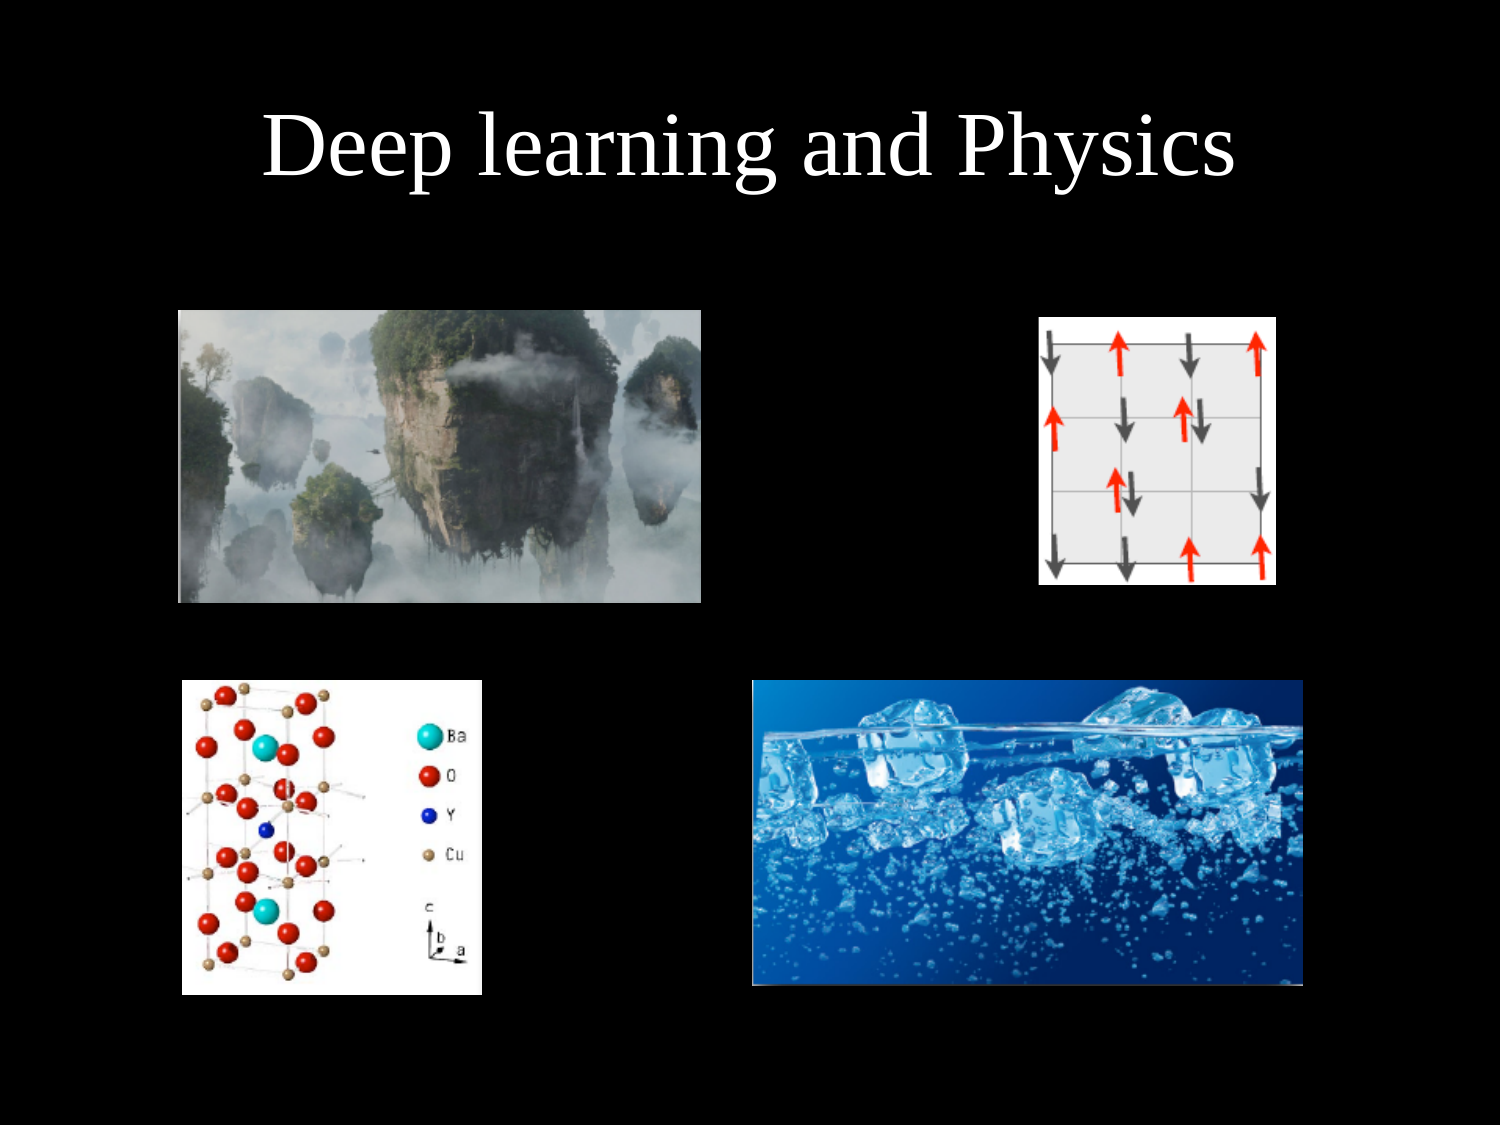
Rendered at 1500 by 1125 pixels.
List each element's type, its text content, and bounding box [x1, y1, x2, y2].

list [178, 310, 701, 603]
picture [182, 680, 482, 995]
title Deep learning and Physics [75, 45, 1425, 233]
picture [1038, 316, 1276, 585]
picture [752, 680, 1303, 986]
